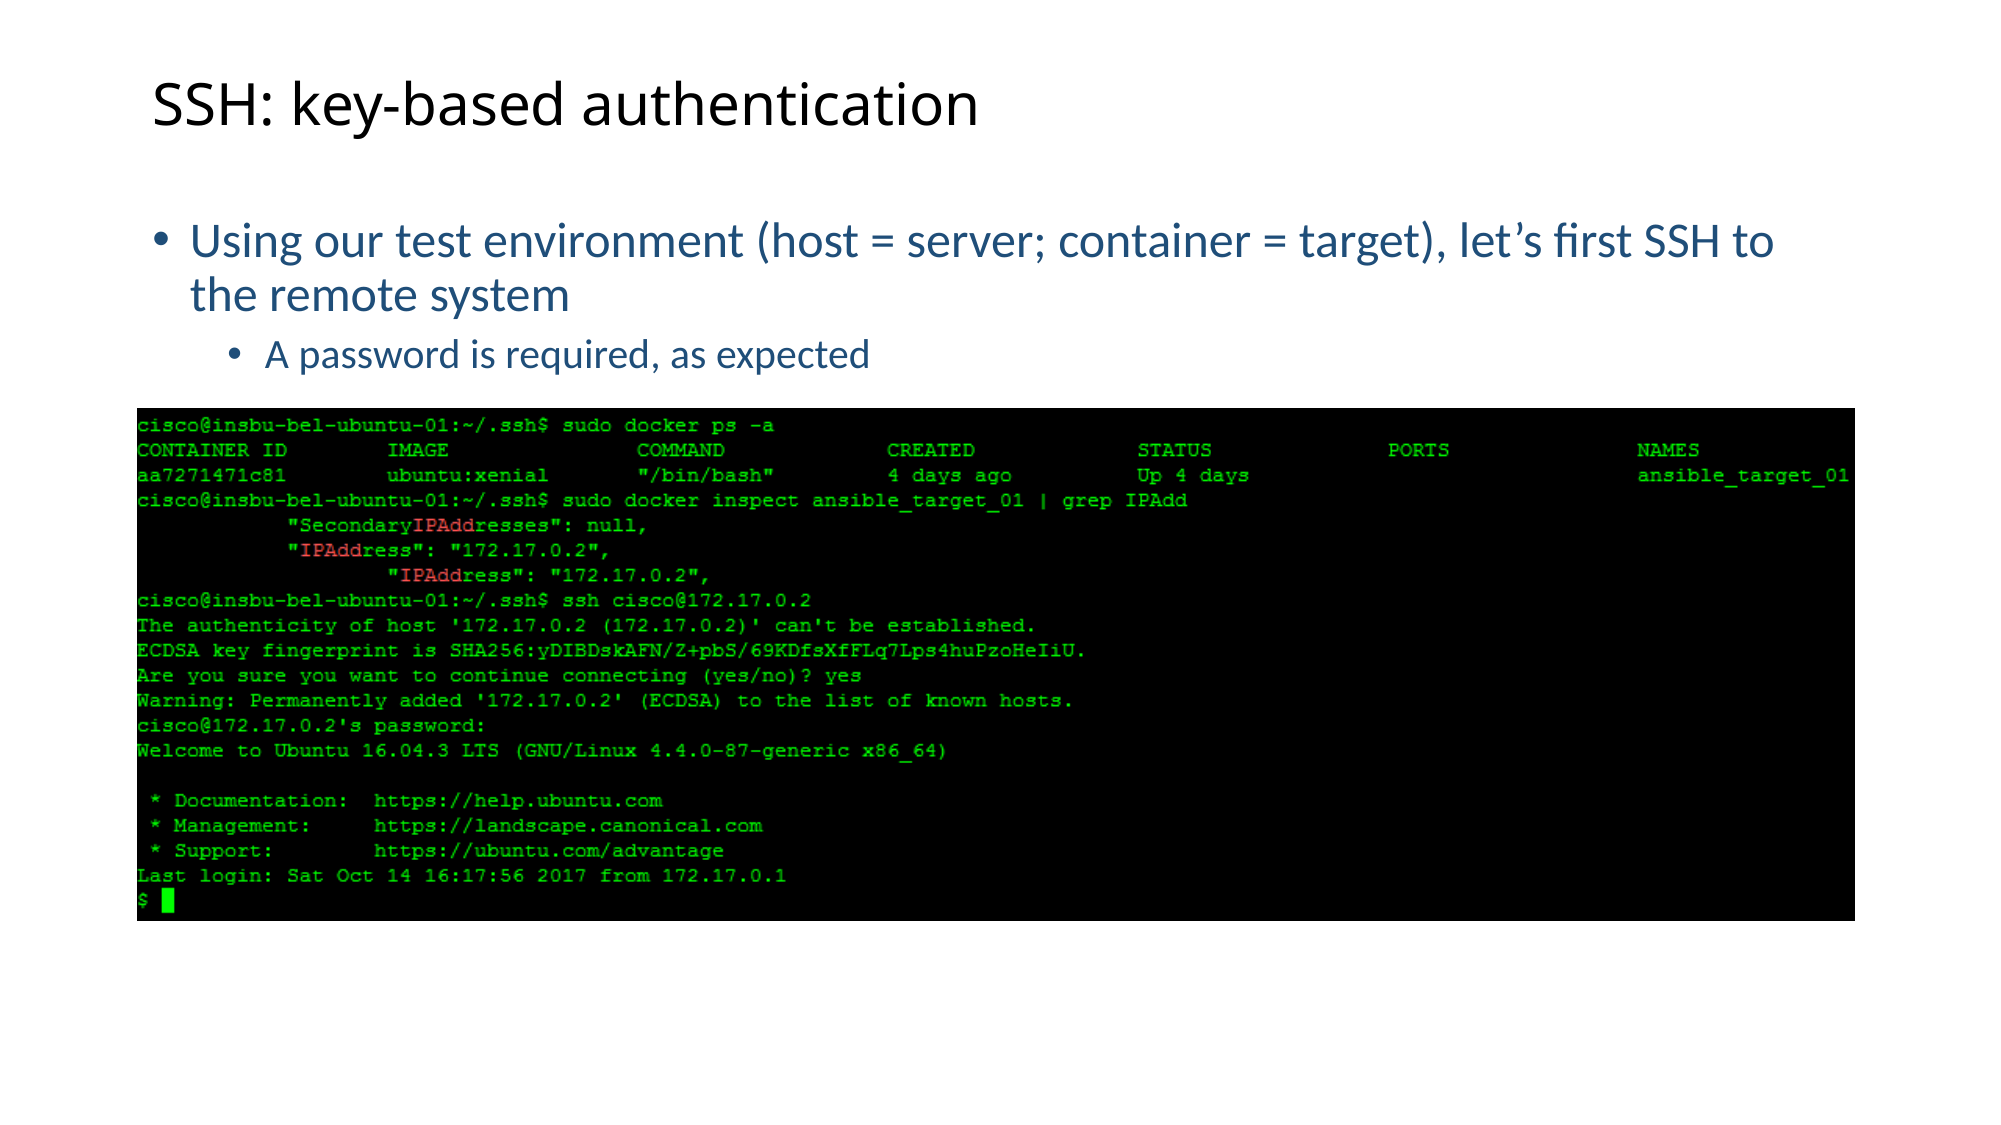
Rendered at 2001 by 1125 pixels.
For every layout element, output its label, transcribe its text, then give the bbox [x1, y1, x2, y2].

list Using our test environment (host = server; container = target), let’s first SSH to the remote system A password is required, as expected [137, 207, 1863, 1014]
title SSH: key-based authentication [137, 59, 1863, 153]
picture [137, 408, 1855, 921]
